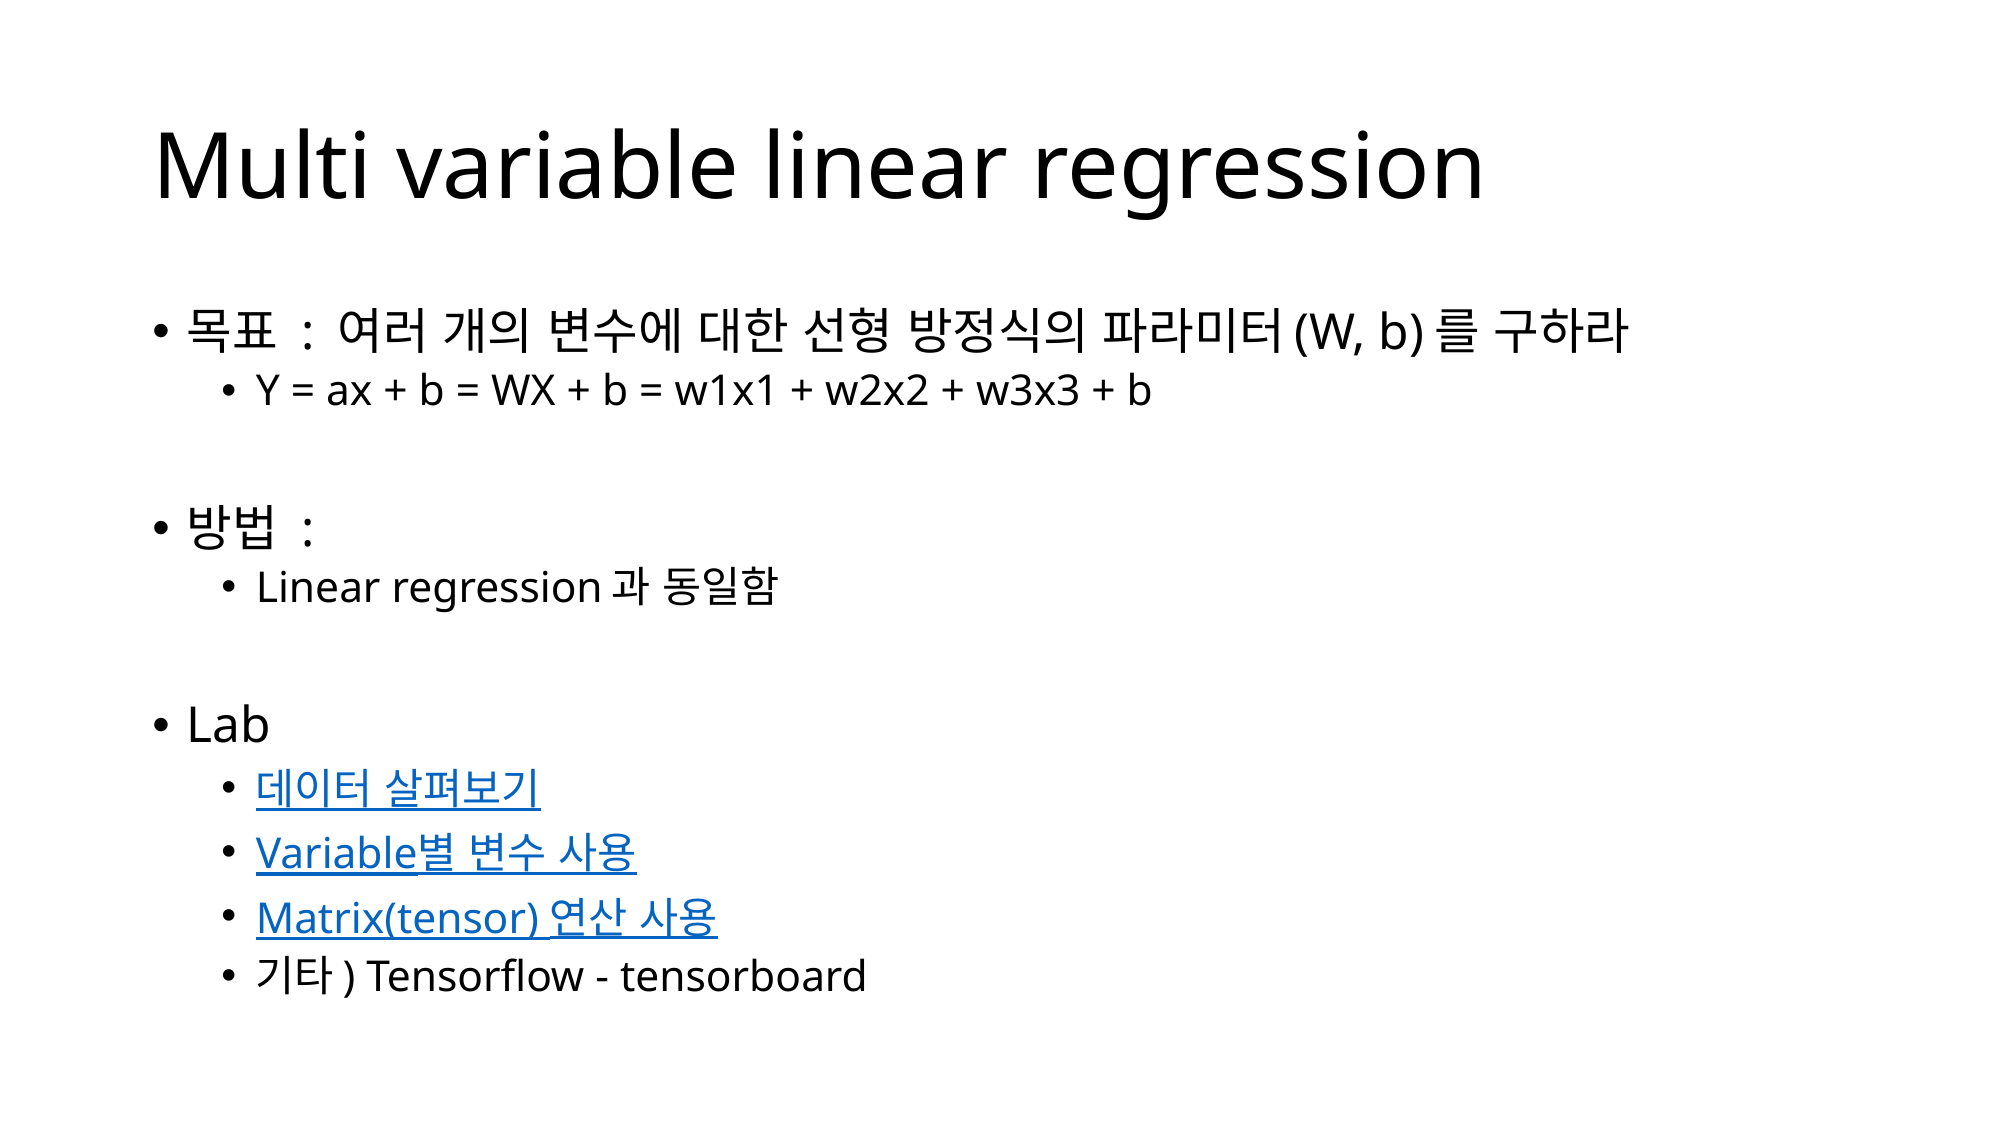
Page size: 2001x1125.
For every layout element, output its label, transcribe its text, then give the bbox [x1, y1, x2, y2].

title Multi variable linear regression [137, 59, 1863, 278]
list 목표 : 여러 개의 변수에 대한 선형 방정식의 파라미터(W, b)를 구하라 Y = ax + b = WX + b = w1x1 + w2x2 + w3x3 + b 방법 : Linear regression과 동일함 Lab 데이터 살펴보기 Variable별 변수 사용 Matrix(tensor) 연산 사용 기타) Tensorflow - tensorboard [137, 299, 1863, 1014]
